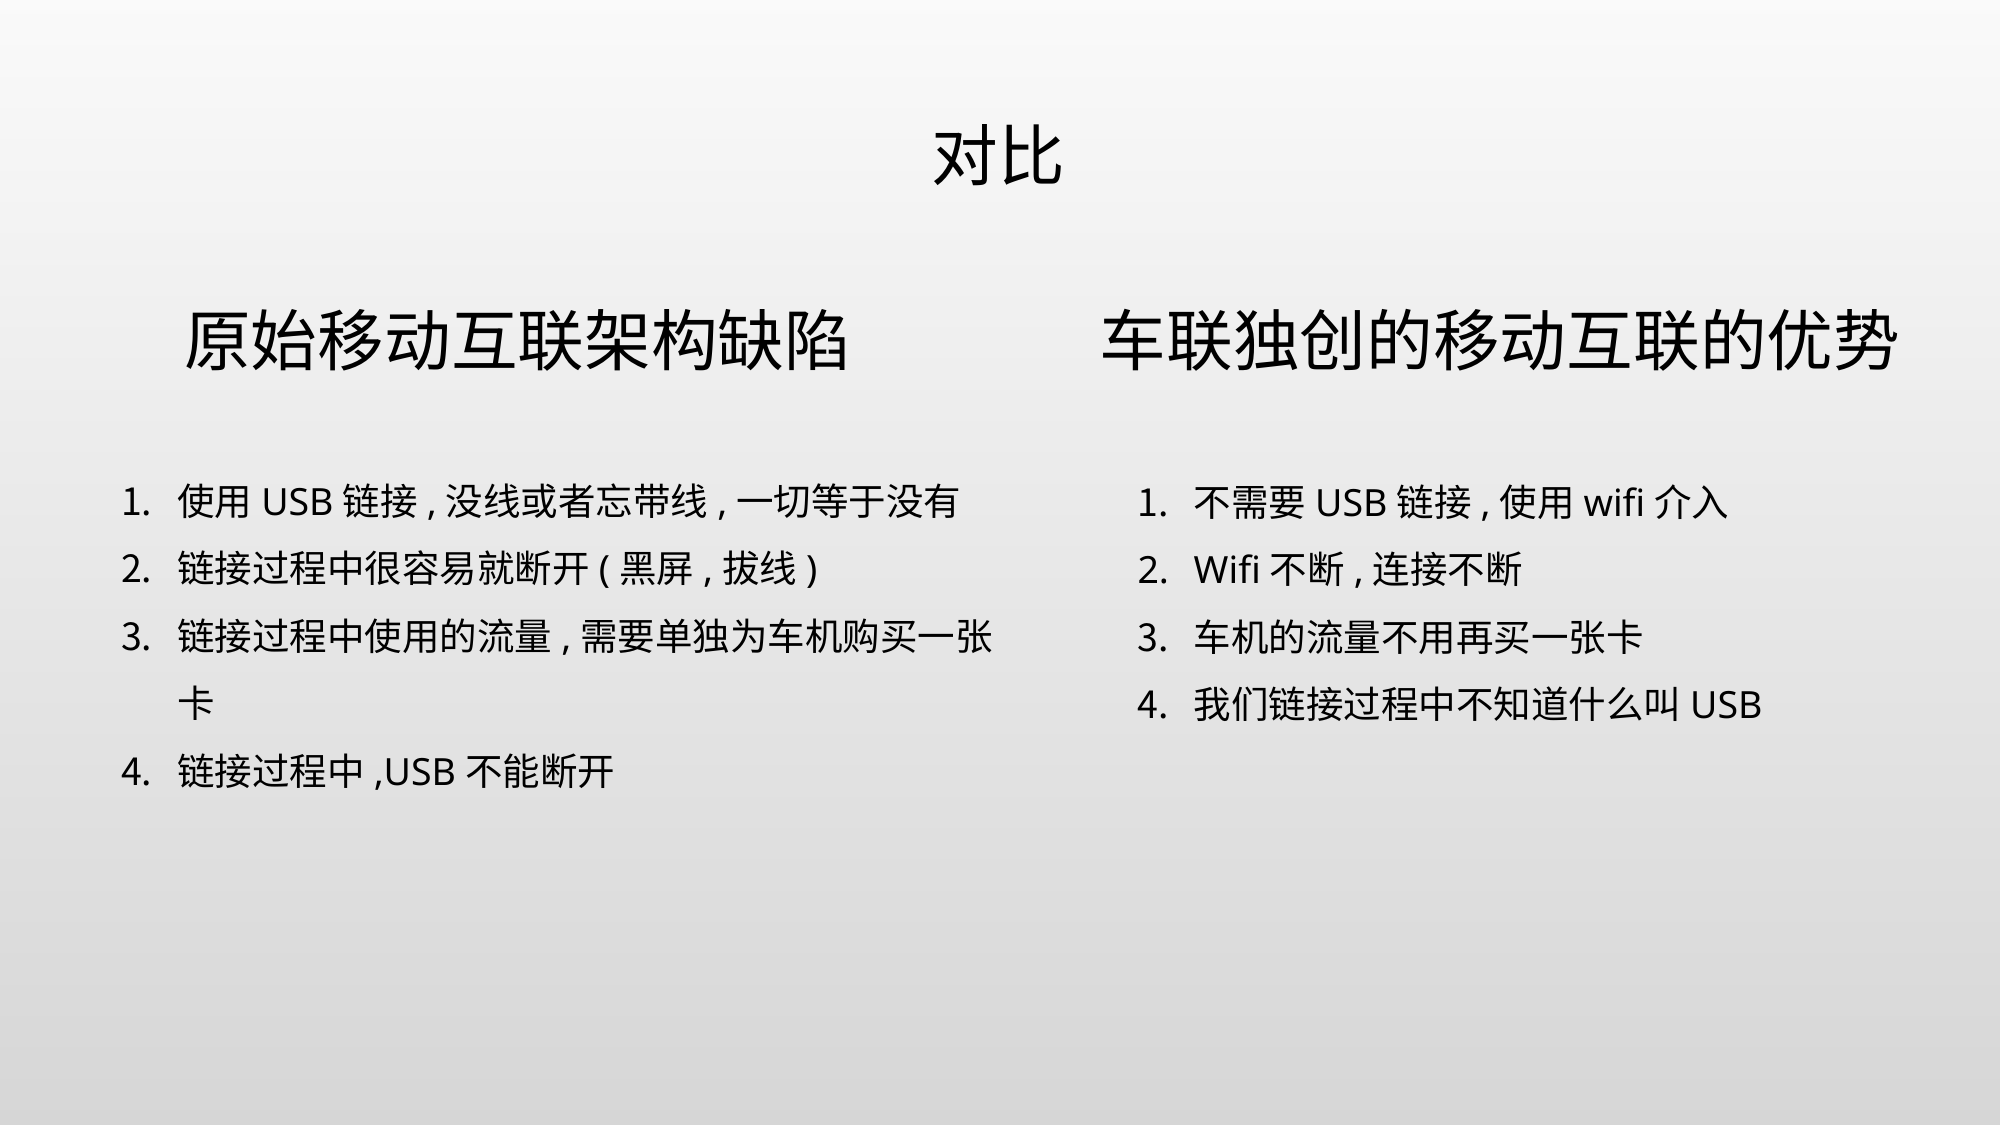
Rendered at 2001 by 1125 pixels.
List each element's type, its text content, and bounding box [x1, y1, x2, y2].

text_box 使用USB链接,没线或者忘带线,一切等于没有 链接过程中很容易就断开(黑屏,拔线) 链接过程中使用的流量,需要单独为车机购买一张卡 链接过程中,USB不能断开 [106, 449, 1032, 845]
text_box 车联独创的移动互联的优势 [1084, 291, 1916, 387]
text_box 对比 [917, 106, 1081, 201]
text_box 原始移动互联架构缺陷 [169, 291, 867, 387]
text_box 不需要USB链接,使用wifi介入 Wifi不断,连接不断 车机的流量不用再买一张卡 我们链接过程中不知道什么叫USB [1122, 449, 1807, 734]
